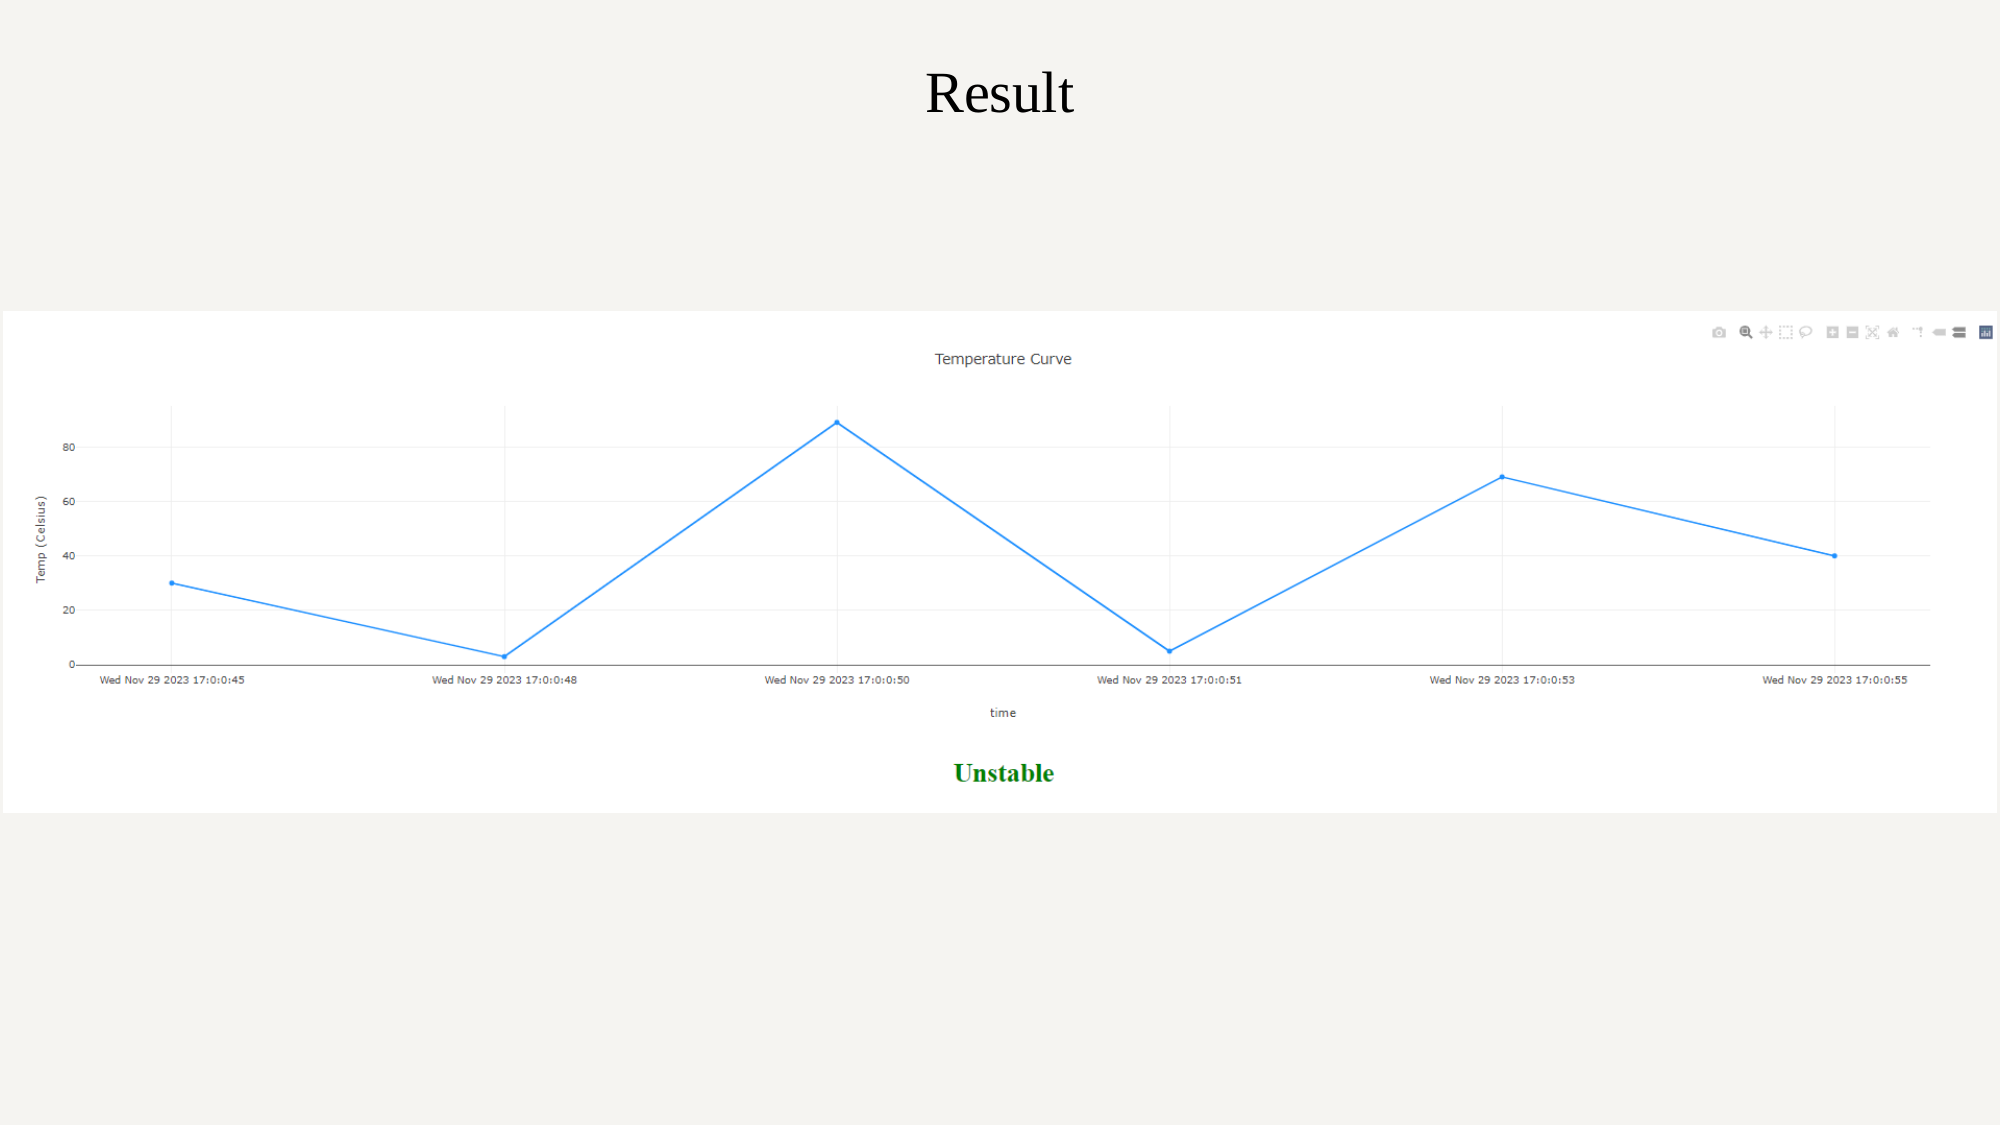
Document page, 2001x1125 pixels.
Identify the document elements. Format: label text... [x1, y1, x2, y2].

text_box [0, 0, 2000, 1125]
picture [3, 311, 1997, 814]
text_box Result [910, 46, 1090, 132]
